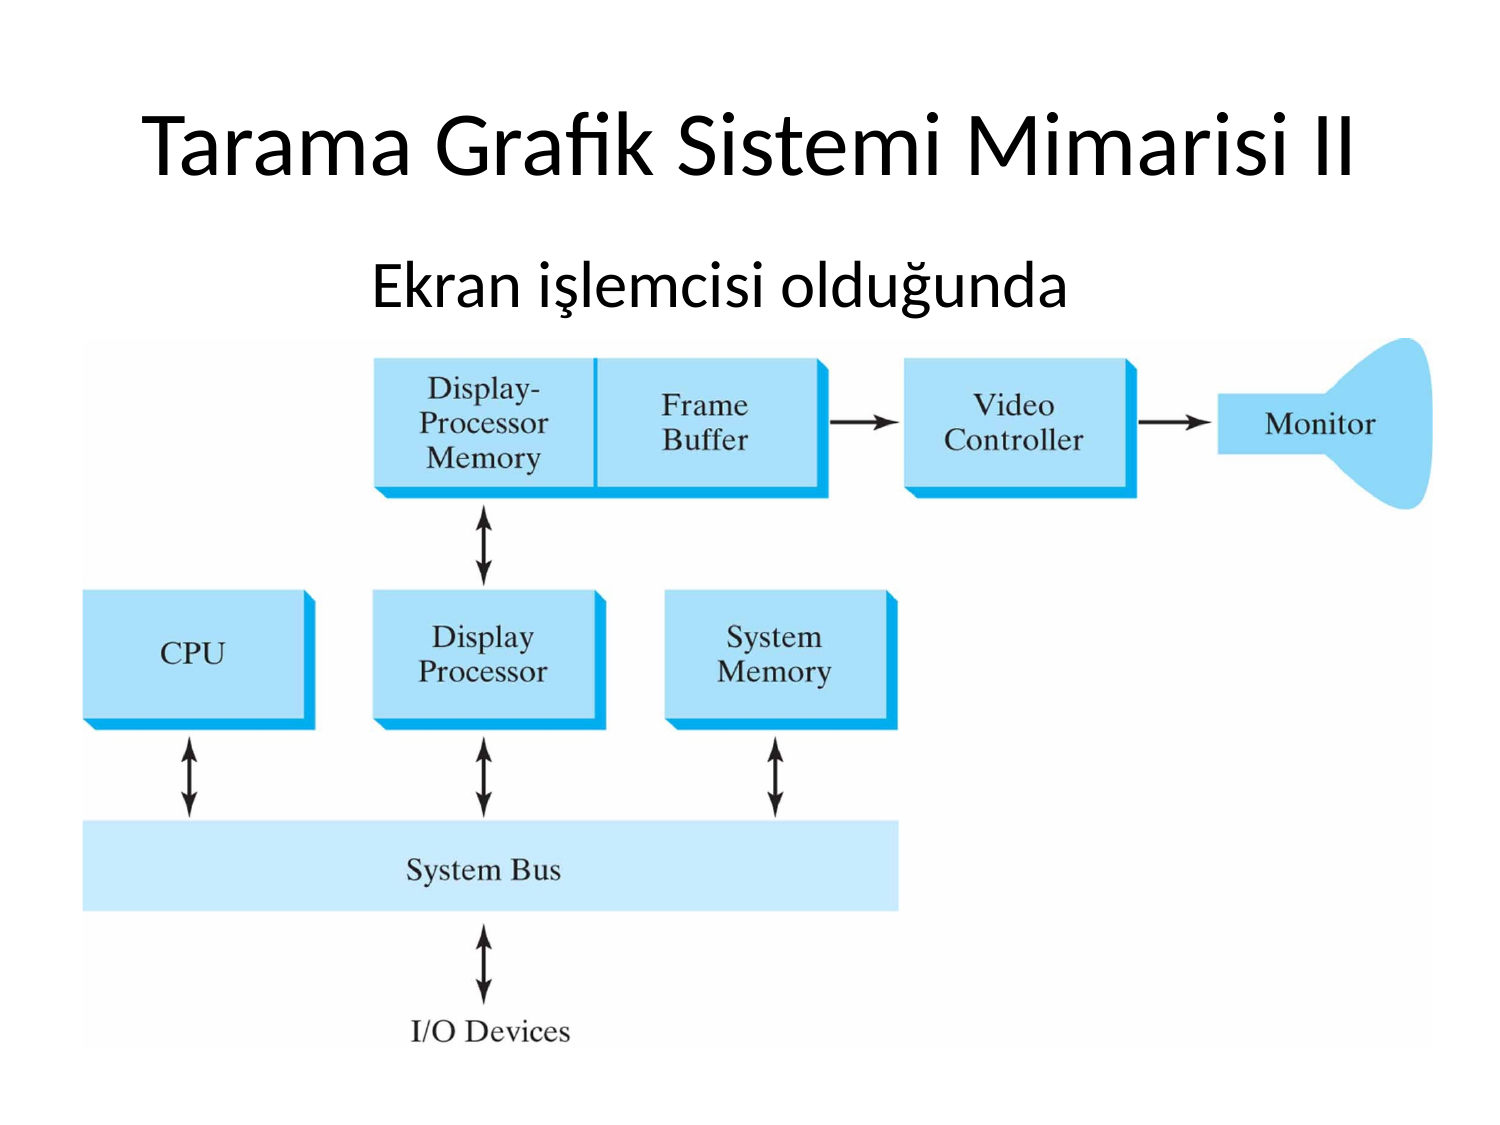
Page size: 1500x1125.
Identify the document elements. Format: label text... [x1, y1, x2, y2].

picture [82, 337, 1433, 1062]
title Tarama Grafik Sistemi Mimarisi II [75, 45, 1425, 233]
text_box Ekran işlemcisi olduğunda [77, 233, 1365, 329]
